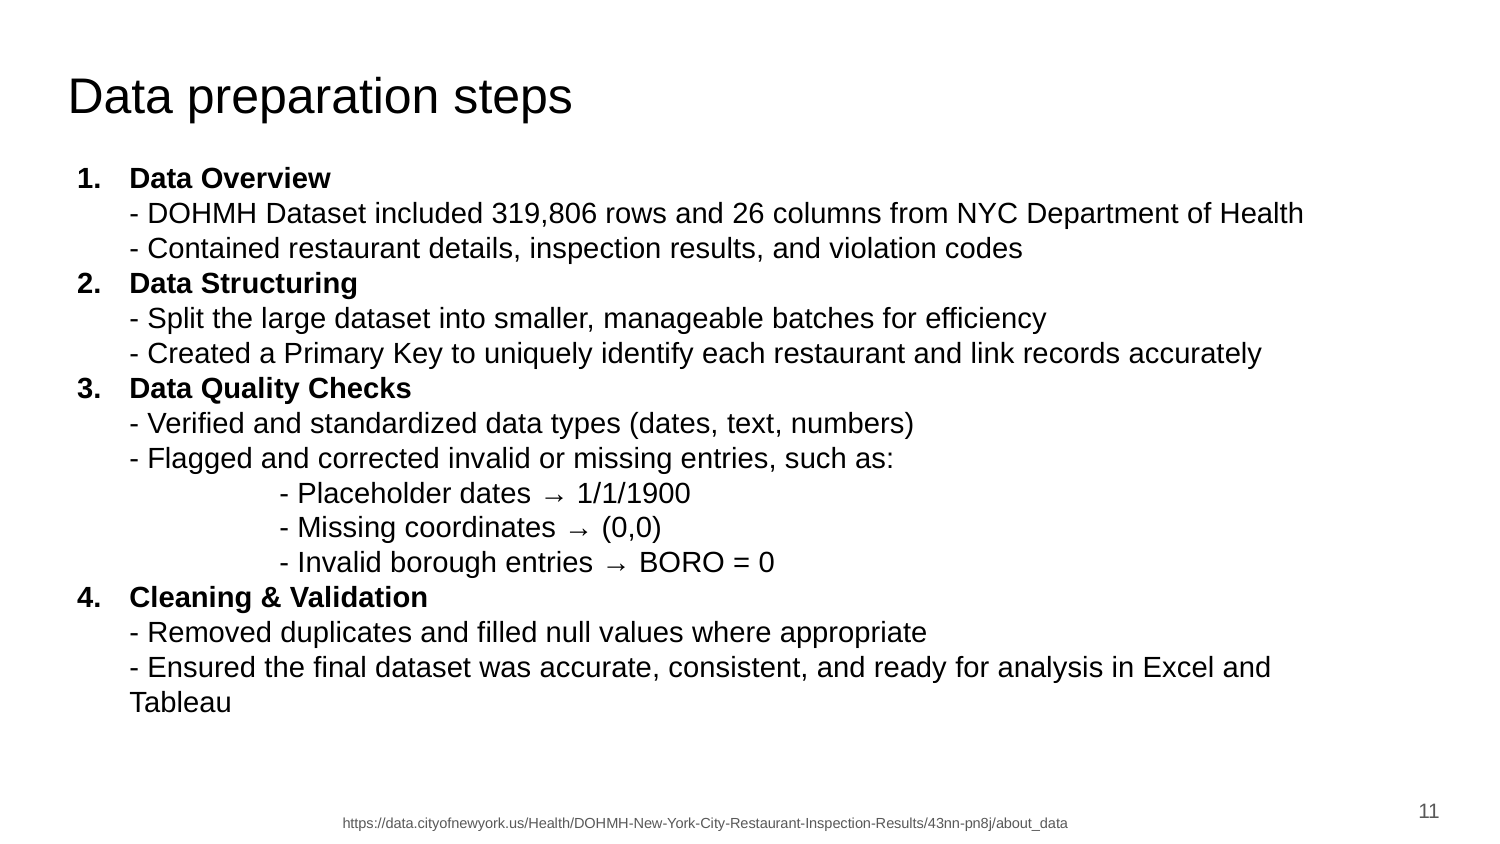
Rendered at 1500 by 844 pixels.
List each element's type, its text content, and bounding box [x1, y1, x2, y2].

slide_number ‹#› [1364, 777, 1455, 842]
title Data preparation steps [52, 48, 1411, 114]
subtitle https://data.cityofnewyork.us/Health/DOHMH-New-York-City-Restaurant-Inspection-Results/43nn-pn8j/about_data [327, 798, 1343, 829]
text_box Data Overview - DOHMH Dataset included 319,806 rows and 26 columns from NYC Department of Health - Contained restaurant details, inspection results, and violation codes Data Structuring - Split the large dataset into smaller, manageable batches for efficiency - Created a Primary Key to uniquely identify each restaurant and link records accurately Data Quality Checks - Verified and standardized data types (dates, text, numbers) - Flagged and corrected invalid or missing entries, such as: - Placeholder dates → 1/1/1900 - Missing coordinates → (0,0) - Invalid borough entries → BORO = 0 Cleaning & Validation - Removed duplicates and filled null values where appropriate - Ensured the final dataset was accurate, consistent, and ready for analysis in Excel and Tableau [39, 144, 1398, 713]
